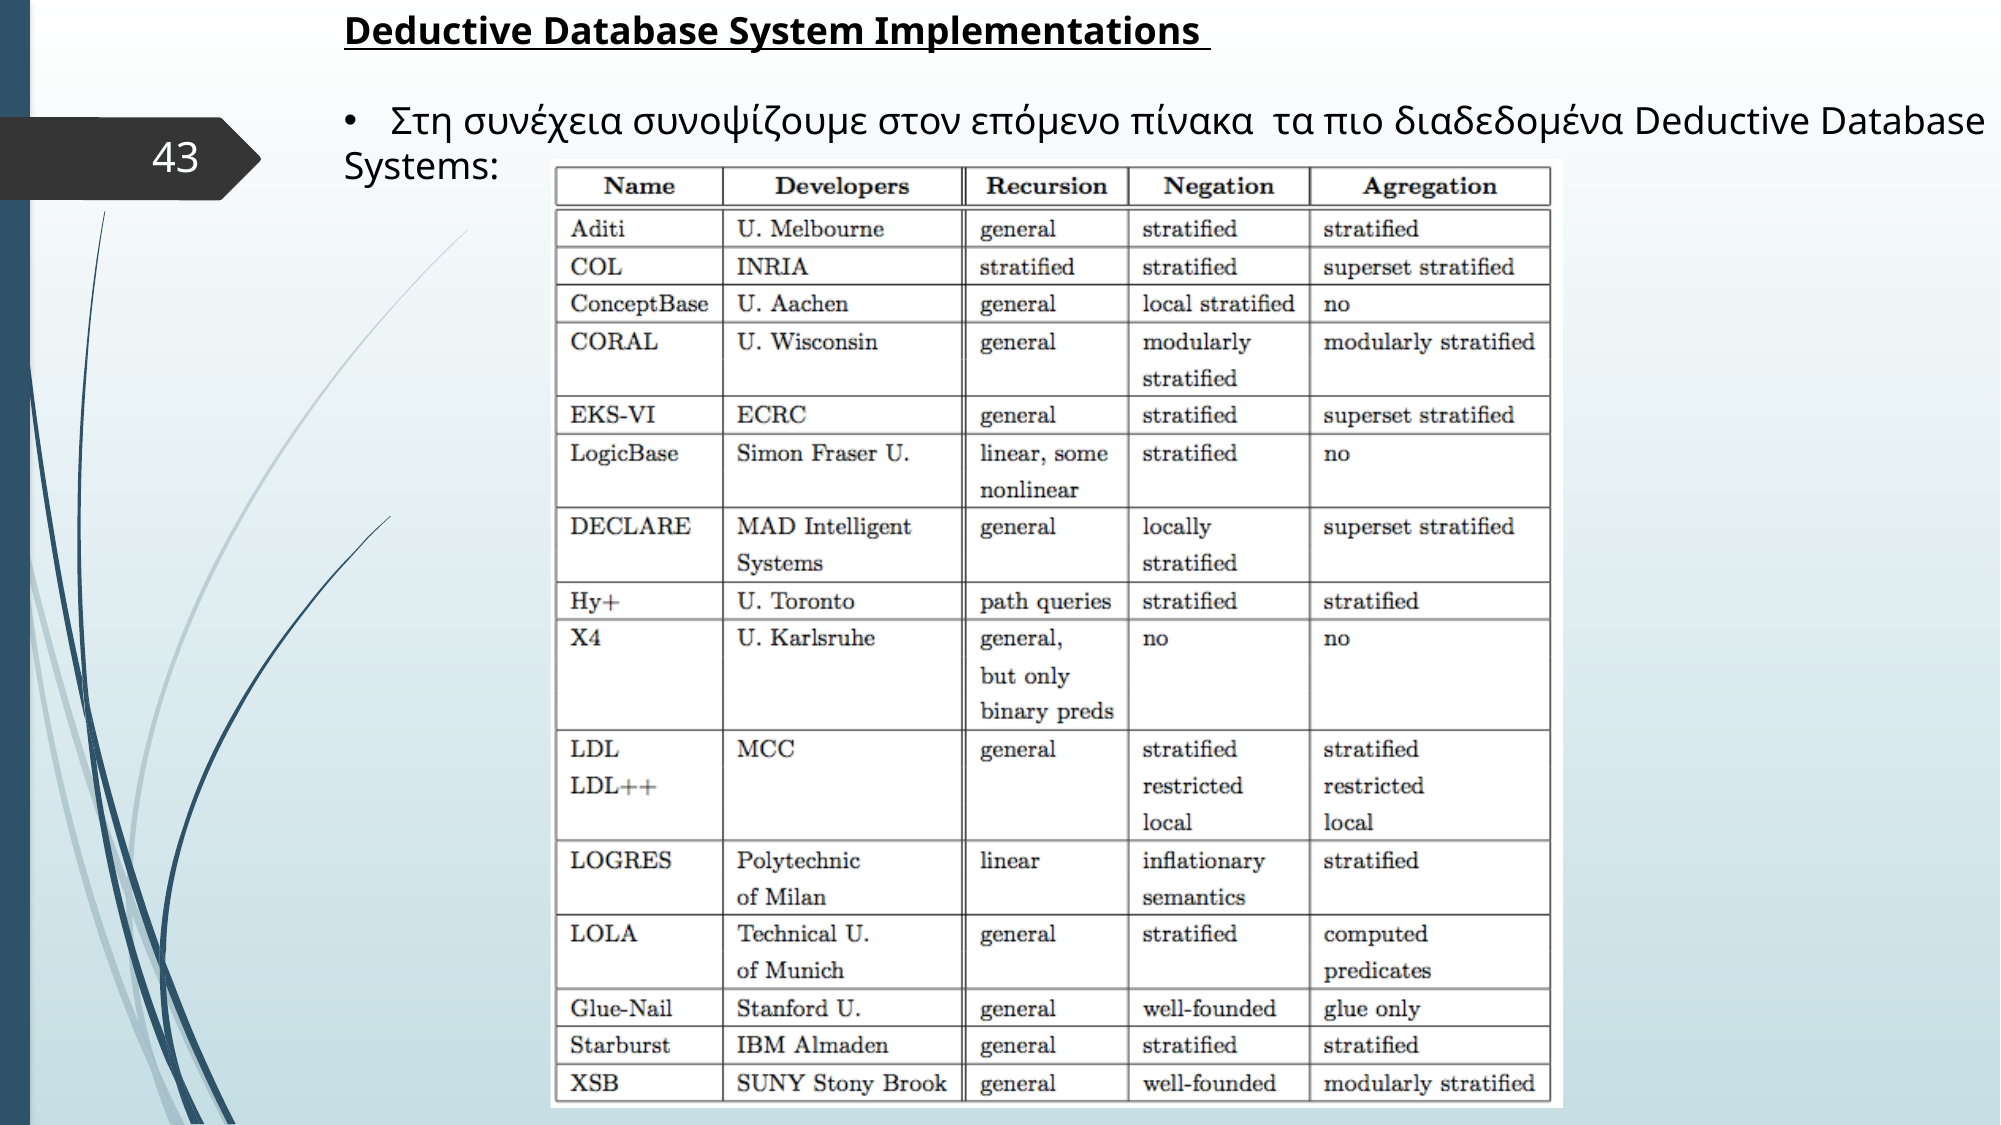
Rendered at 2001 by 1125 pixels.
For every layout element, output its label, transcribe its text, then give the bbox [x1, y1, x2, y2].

slide_number 43 [87, 129, 216, 190]
picture [550, 158, 1564, 1125]
text_box Deductive Database System Implementations Στη συνέχεια συνοψίζουμε στον επόμενο πίνακα τα πιο διαδεδομένα Deductive Database Systems: [329, 0, 2000, 195]
